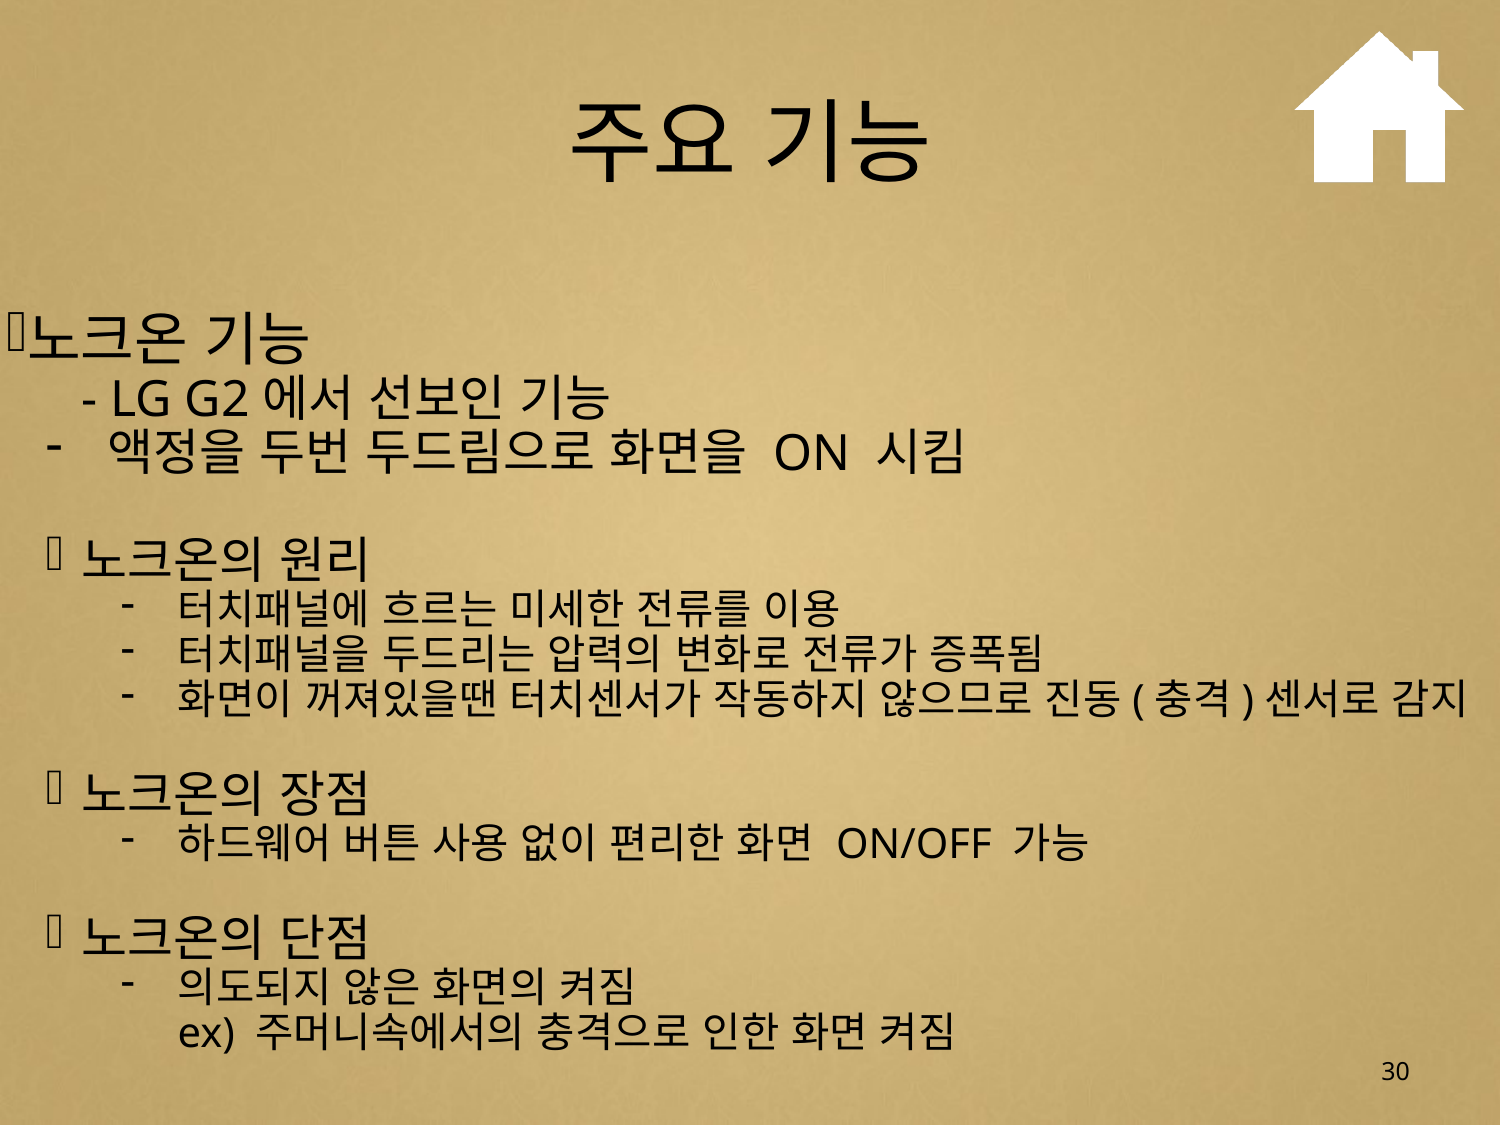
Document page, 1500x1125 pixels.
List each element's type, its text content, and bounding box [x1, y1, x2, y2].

text_box 노크온 기능 - LG G2에서 선보인 기능 액정을 두번 두드림으로 화면을 ON 시킴 노크온의 원리 터치패널에 흐르는 미세한 전류를 이용 터치패널을 두드리는 압력의 변화로 전류가 증폭됨 화면이 꺼져있을땐 터치센서가 작동하지 않으므로 진동(충격)센서로 감지 노크온의 장점 하드웨어 버튼 사용 없이 편리한 화면 ON/OFF 가능 노크온의 단점 의도되지 않은 화면의 켜짐 ex) 주머니속에서의 충격으로 인한 화면 켜짐 [0, 302, 1484, 1065]
title 주요 기능 [75, 45, 1425, 233]
picture [0, 0, 1500, 1125]
slide_number 30 [1074, 1042, 1425, 1103]
